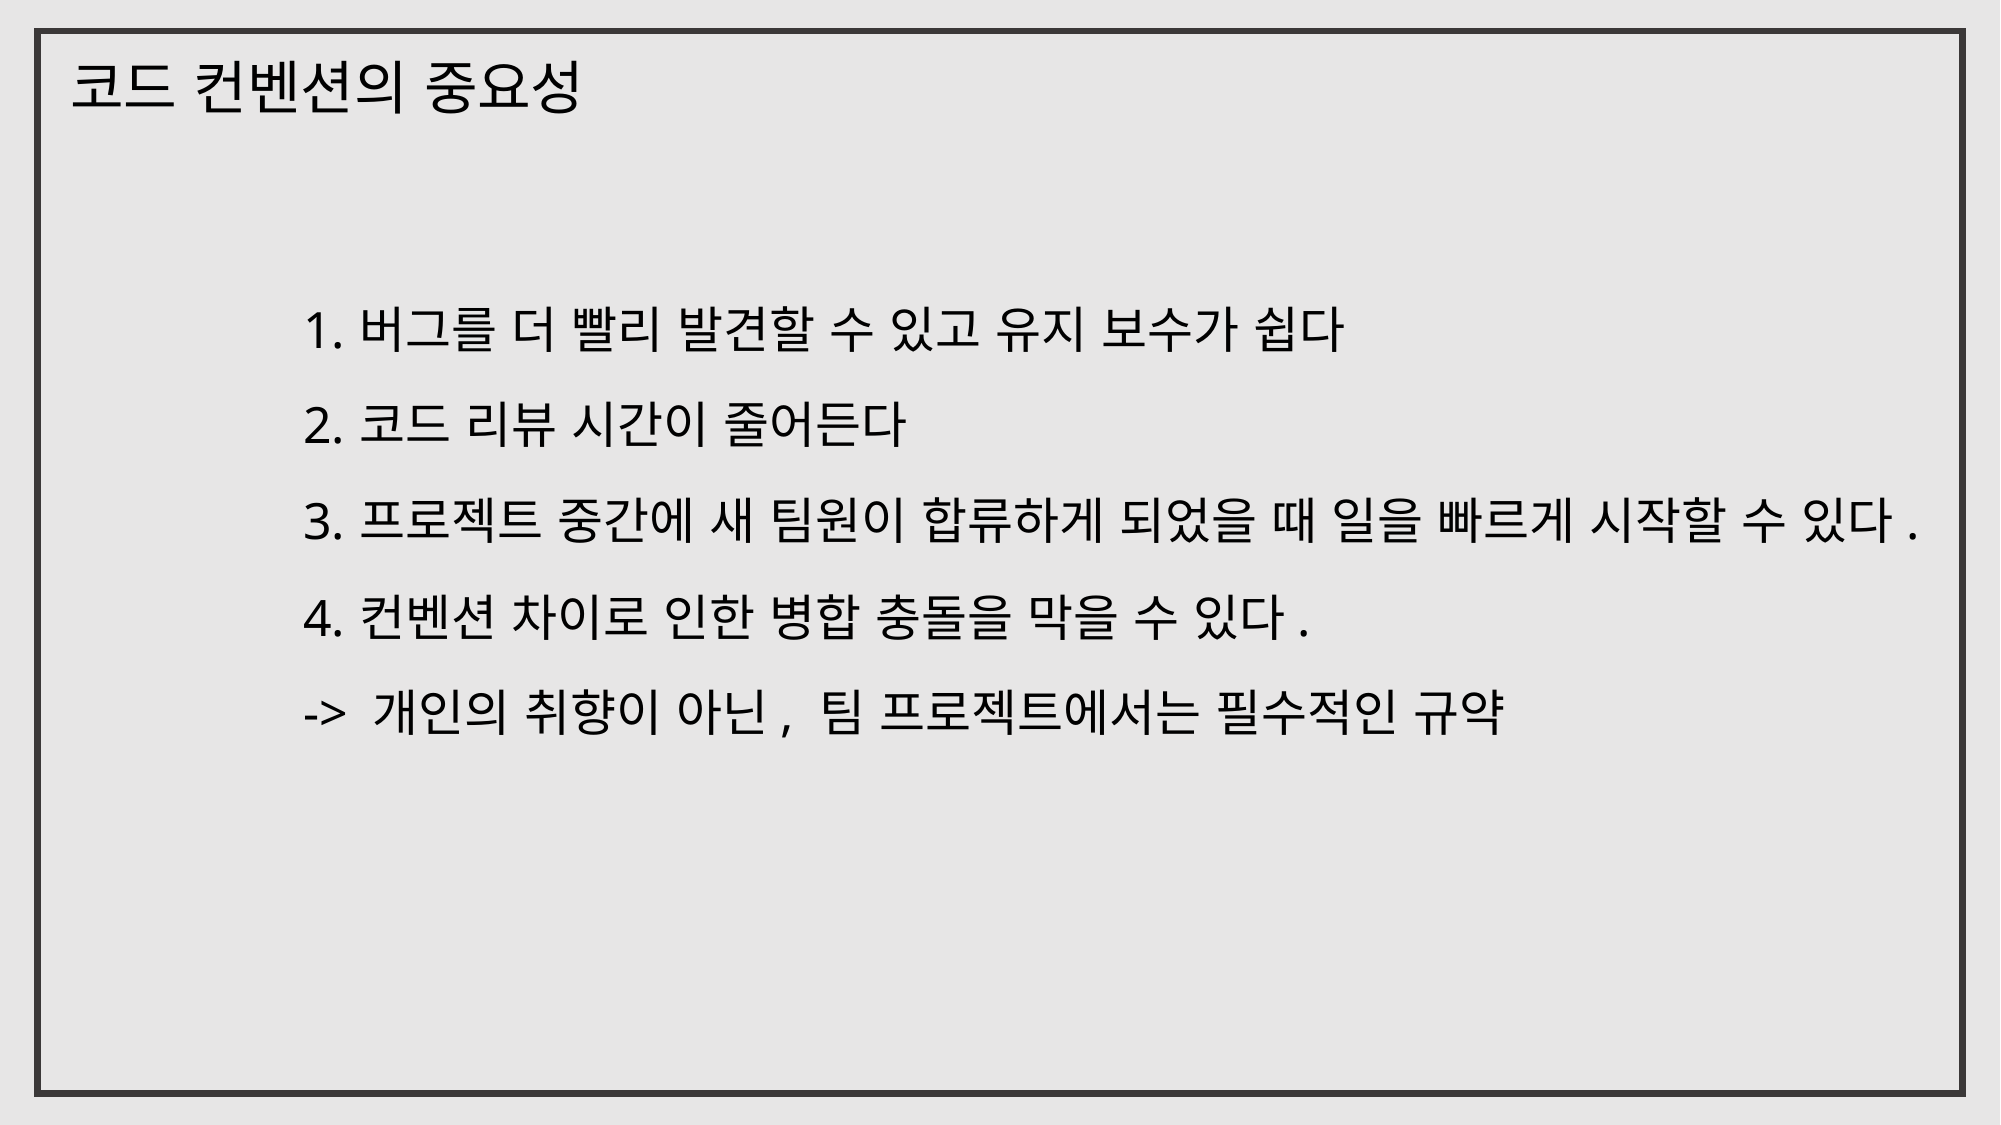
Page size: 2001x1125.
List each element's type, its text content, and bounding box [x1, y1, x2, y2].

text_box [36, 30, 1964, 1095]
text_box 버그를 더 빨리 발견할 수 있고 유지 보수가 쉽다 코드 리뷰 시간이 줄어든다 프로젝트 중간에 새 팀원이 합류하게 되었을 때 일을 빠르게 시작할 수 있다. 컨벤션 차이로 인한 병합 충돌을 막을 수 있다. -> 개인의 취향이 아닌, 팀 프로젝트에서는 필수적인 규약 [288, 254, 1921, 750]
text_box 코드 컨벤션의 중요성 [55, 43, 766, 129]
